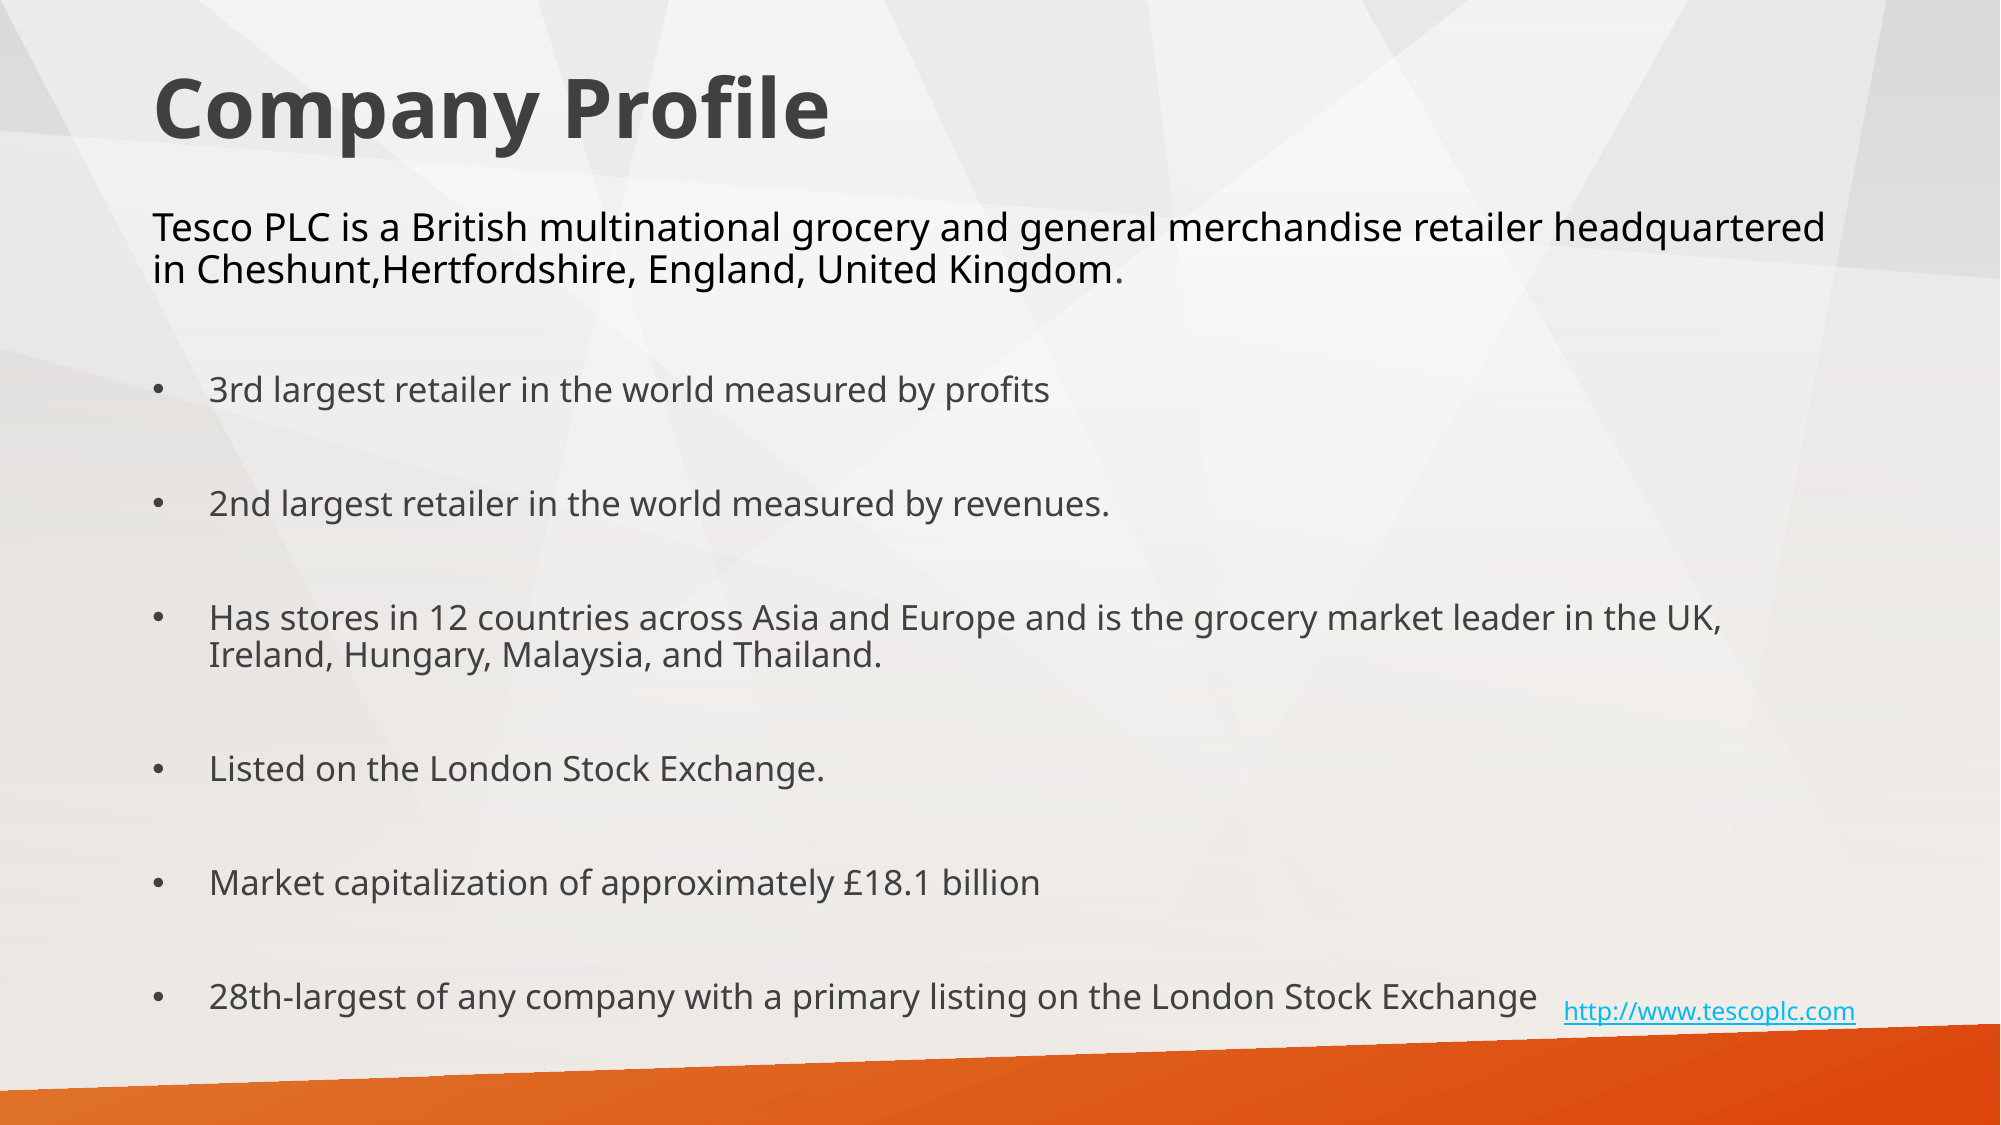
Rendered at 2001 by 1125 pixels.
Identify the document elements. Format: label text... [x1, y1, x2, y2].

list Tesco PLC is a British multinational grocery and general merchandise retailer headquartered in Cheshunt,Hertfordshire, England, United Kingdom. 3rd largest retailer in the world measured by profits 2nd largest retailer in the world measured by revenues. Has stores in 12 countries across Asia and Europe and is the grocery market leader in the UK, Ireland, Hungary, Malaysia, and Thailand. Listed on the London Stock Exchange. Market capitalization of approximately £18.1 billion 28th-largest of any company with a primary listing on the London Stock Exchange [137, 200, 1863, 1029]
text_box http://www.tescoplc.com [1548, 988, 1872, 1068]
title Company Profile [137, 59, 1863, 165]
